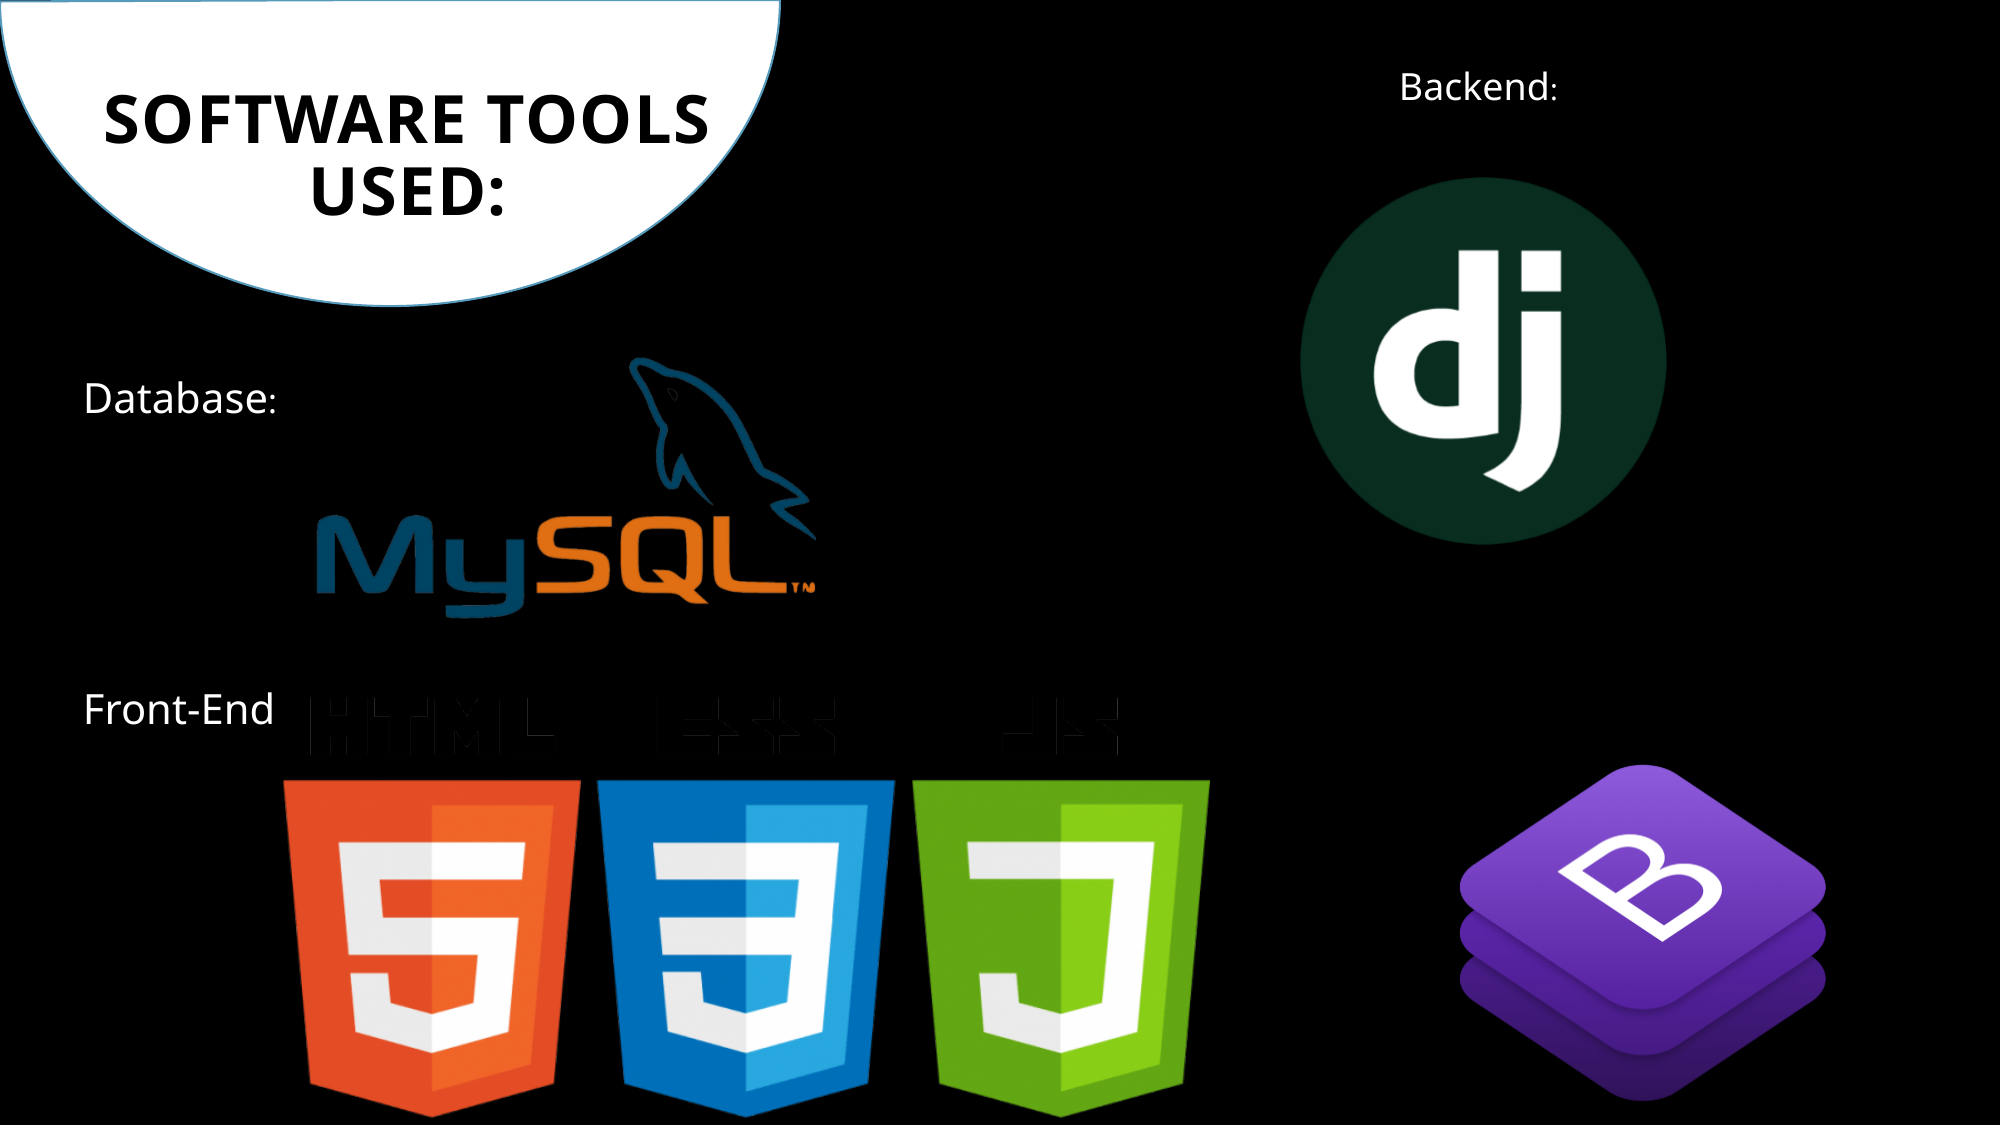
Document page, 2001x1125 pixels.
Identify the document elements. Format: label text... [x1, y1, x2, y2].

picture [315, 305, 816, 681]
picture [1282, 159, 1685, 563]
text_box [0, 0, 781, 179]
text_box Backend: [1384, 55, 1814, 116]
picture [282, 696, 1230, 1125]
picture [1428, 755, 1858, 1114]
text_box Front-End [68, 675, 311, 740]
title SOFTWARE TOOLS USED: [72, 16, 743, 240]
text_box [146, 240, 634, 305]
text_box Database: [68, 364, 315, 430]
